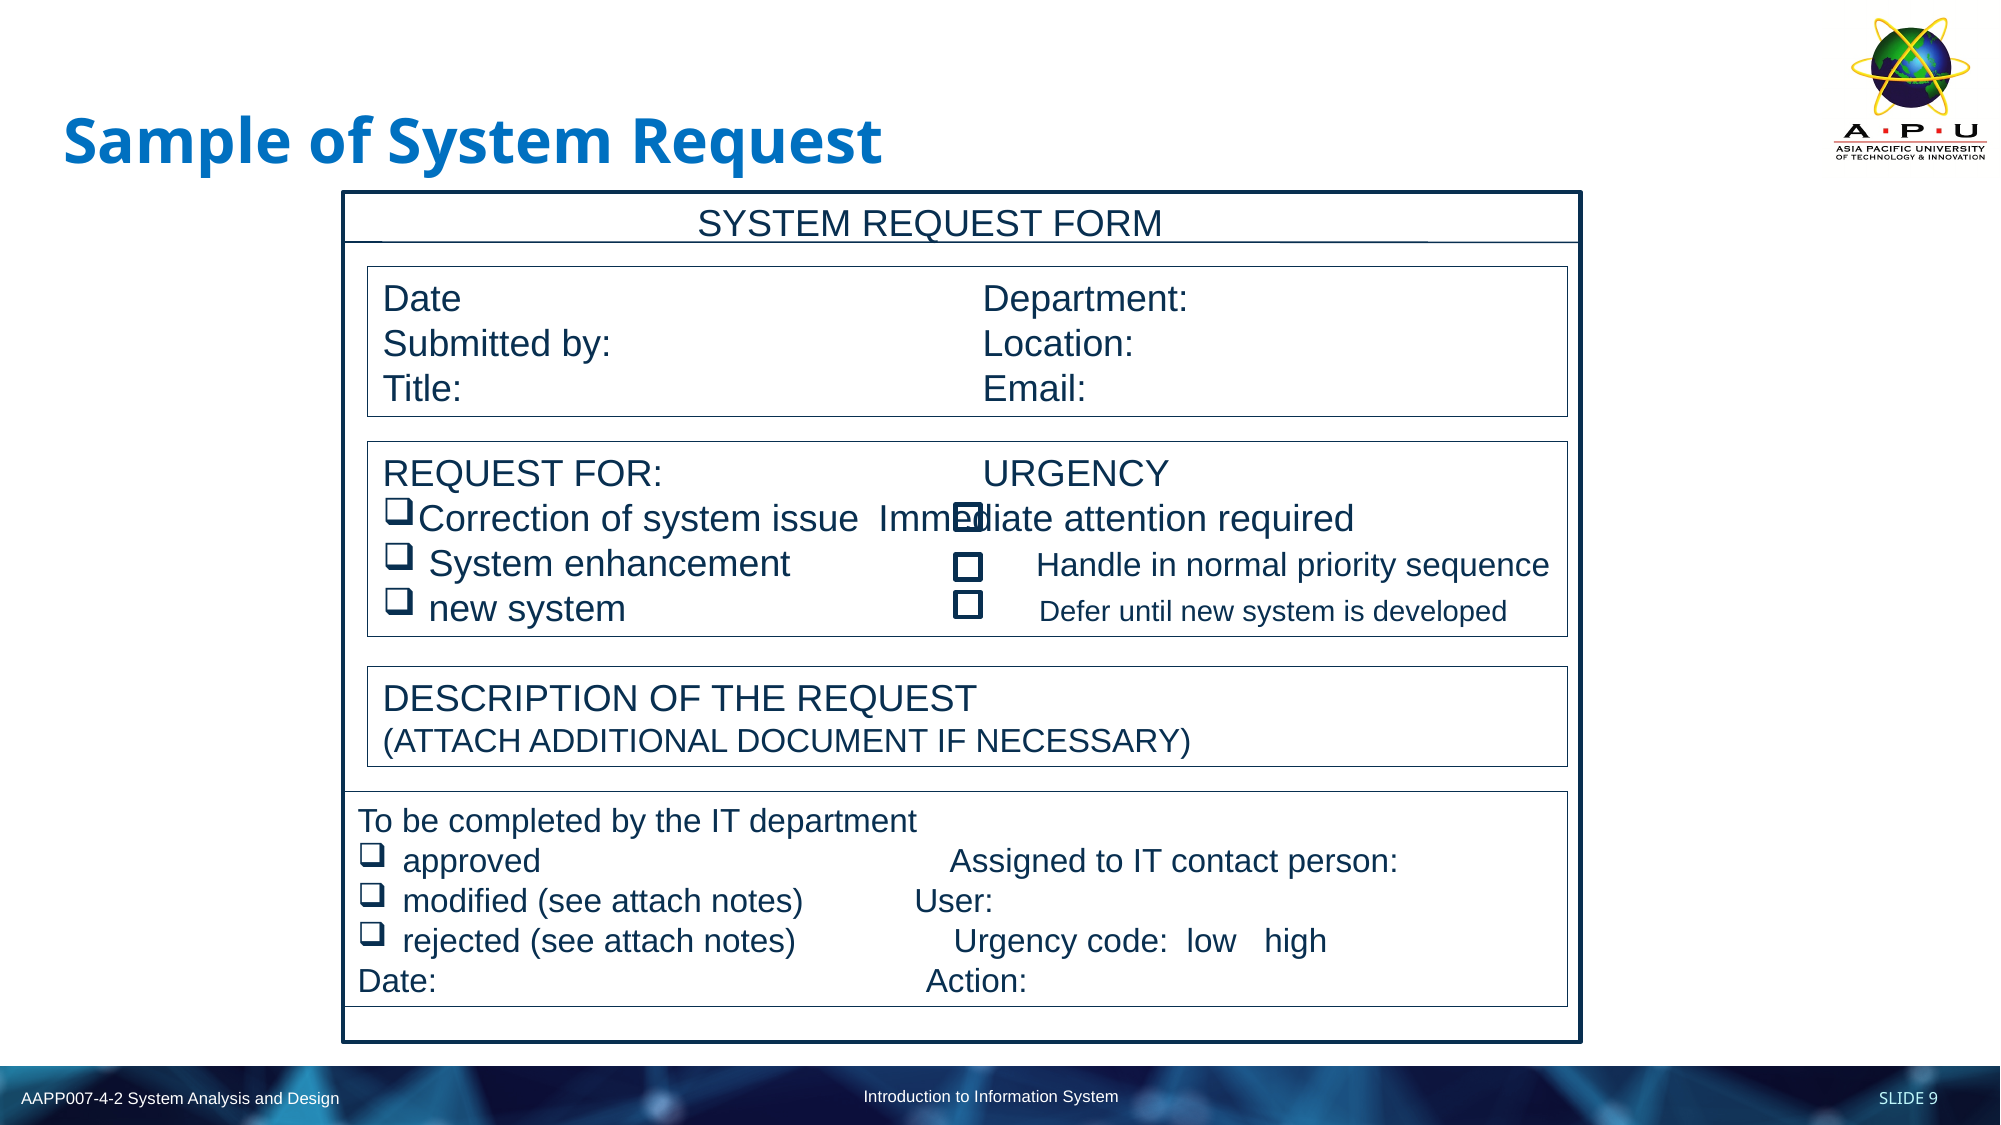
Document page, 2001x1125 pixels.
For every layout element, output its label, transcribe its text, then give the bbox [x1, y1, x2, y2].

picture [0, 1066, 2000, 1125]
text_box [342, 191, 1581, 1043]
title Sample of System Request [48, 45, 1764, 233]
picture [1822, 0, 2000, 178]
